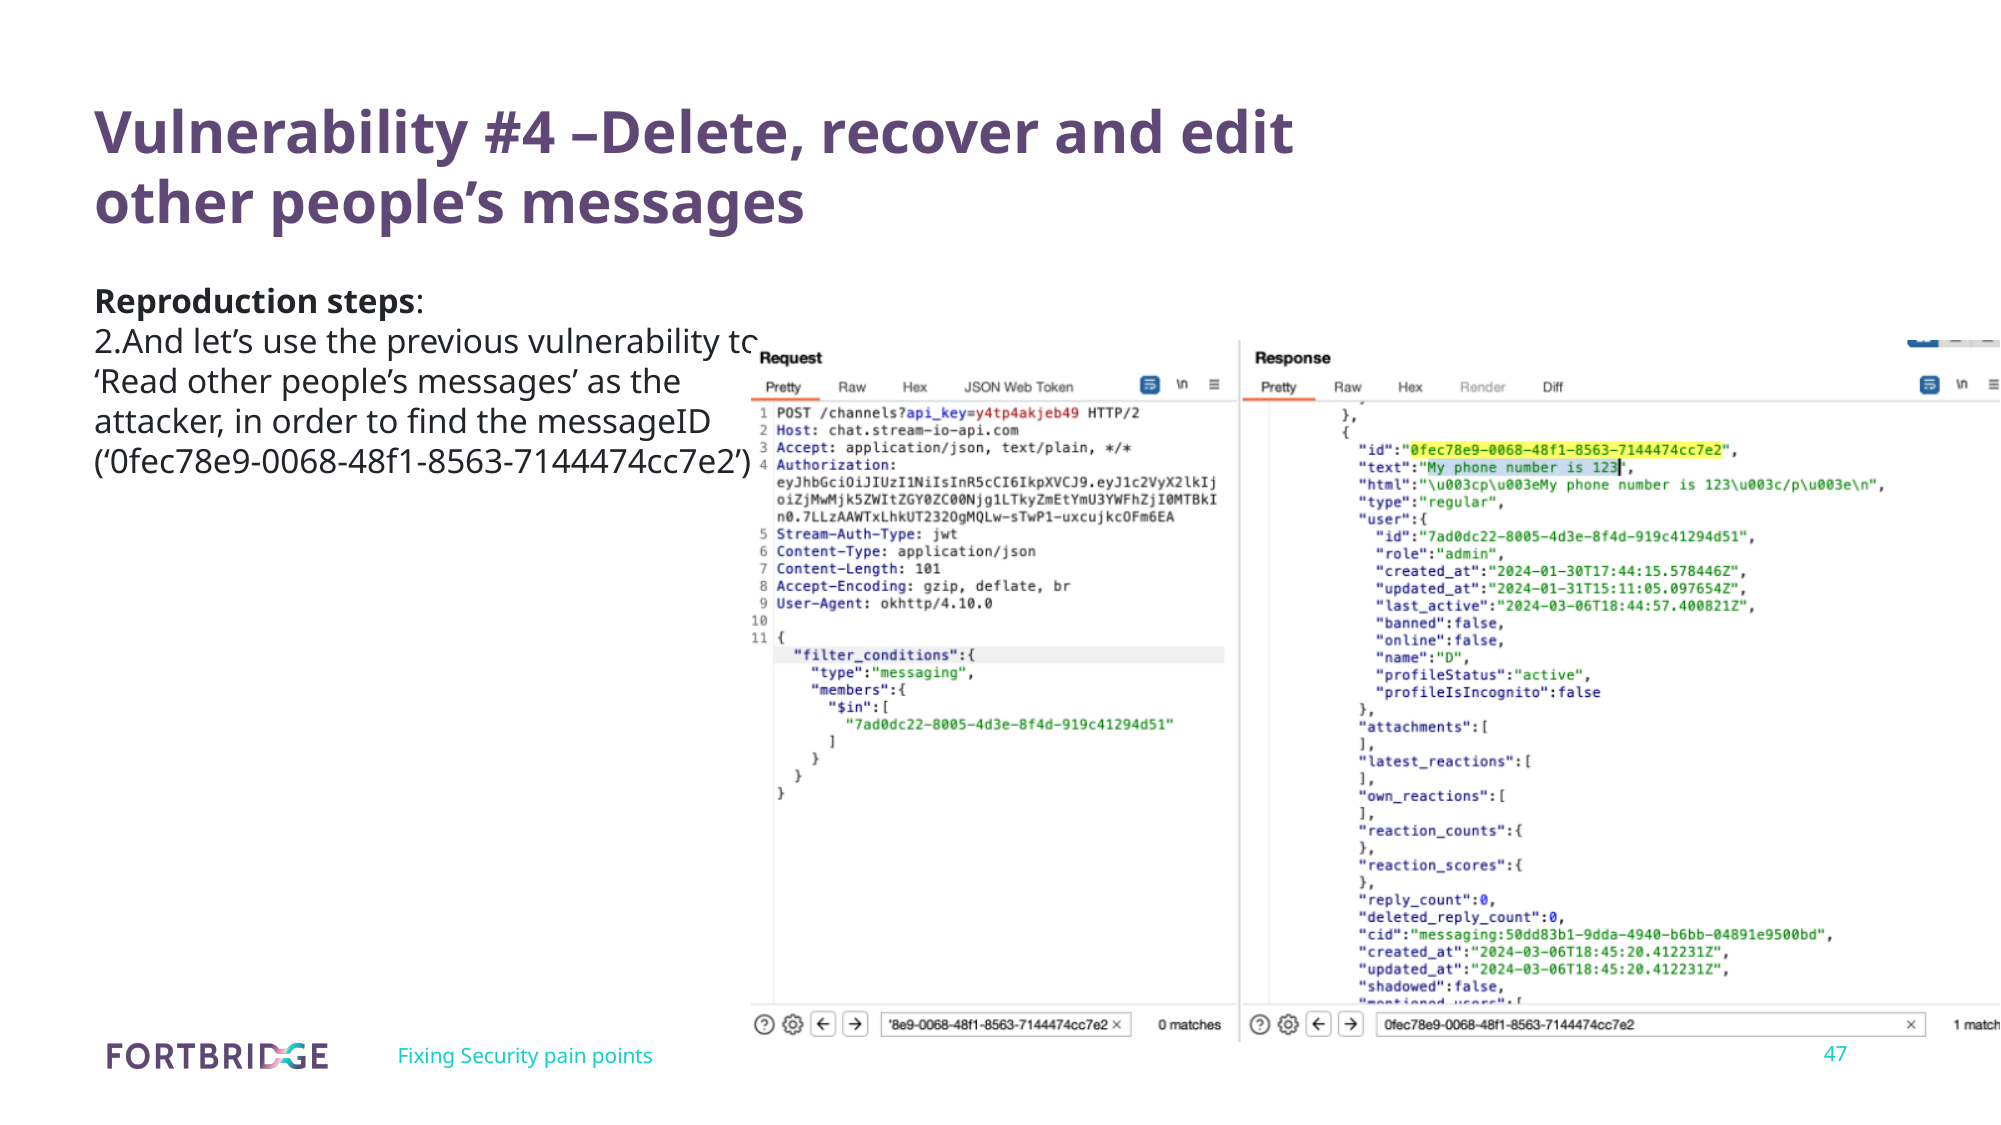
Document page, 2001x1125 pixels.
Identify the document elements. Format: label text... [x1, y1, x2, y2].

slide_number 47 [1795, 1042, 1863, 1085]
picture [751, 340, 2000, 1042]
footer Fixing Security pain points [382, 1025, 910, 1086]
title Vulnerability #4 –Delete, recover and edit other people’s messages [79, 41, 1390, 243]
picture [107, 1043, 328, 1069]
text_box Reproduction steps: 2.And let’s use the previous vulnerability to ‘Read other people’s messages’ as the attacker, in order to find the messageID (‘0fec78e9-0068-48f1-8563-7144474cc7e2’) [79, 273, 792, 488]
